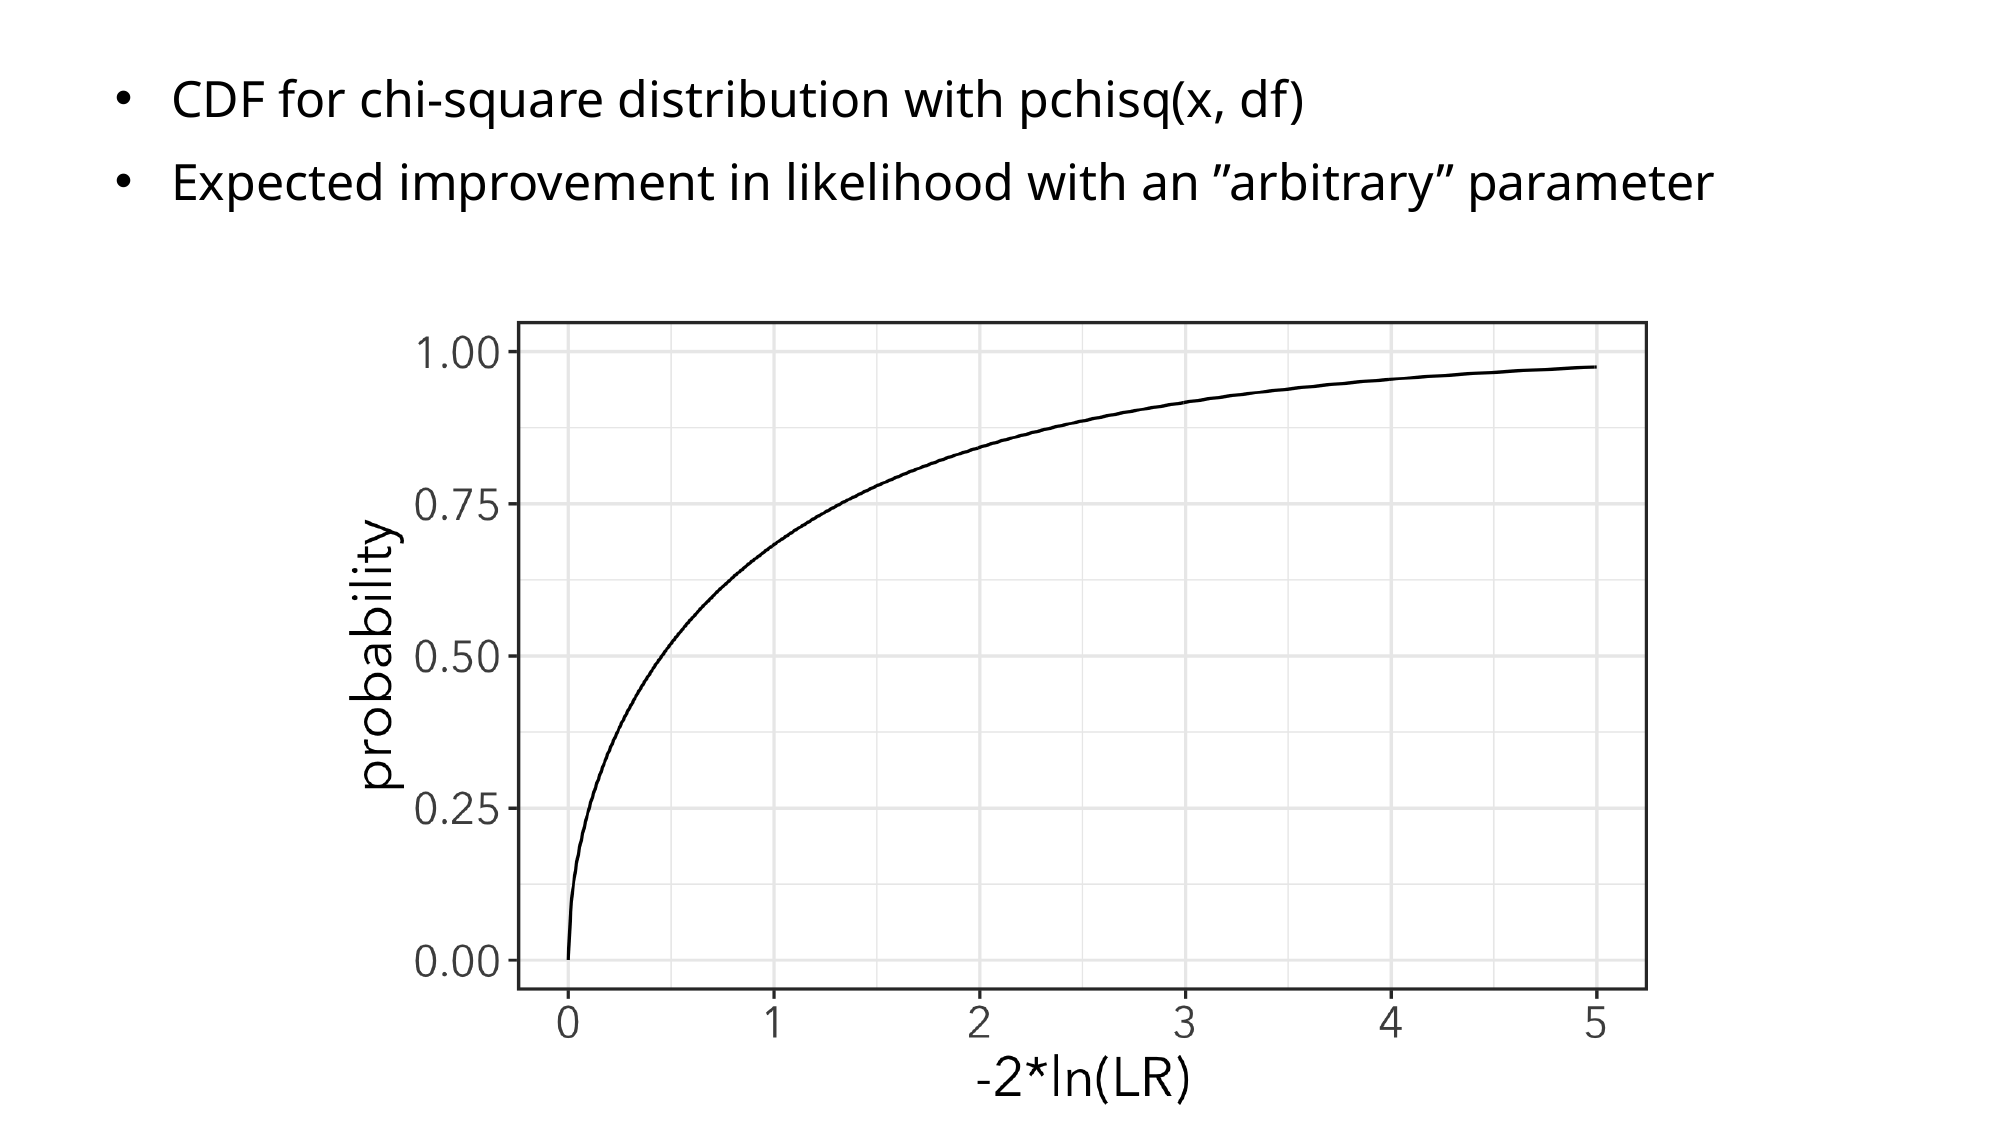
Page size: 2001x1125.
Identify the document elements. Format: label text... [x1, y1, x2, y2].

picture [335, 304, 1665, 1125]
list CDF for chi-square distribution with pchisq(x, df) Expected improvement in likelihood with an ”arbitrary” parameter [99, 60, 1900, 803]
